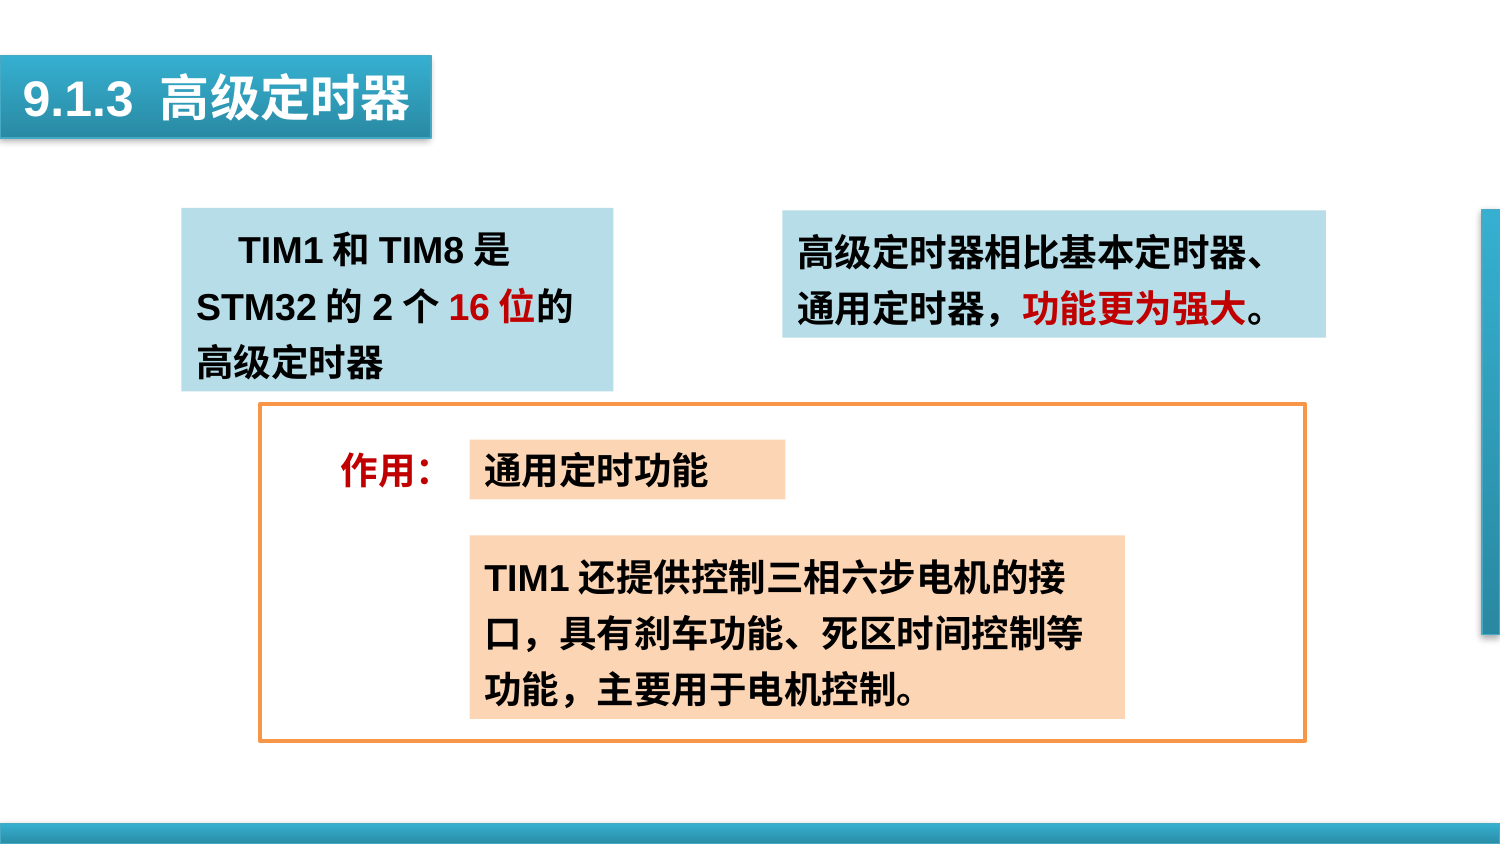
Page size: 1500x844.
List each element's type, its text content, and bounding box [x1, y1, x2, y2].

text_box [258, 402, 1307, 743]
text_box 通用定时功能 [469, 439, 786, 500]
text_box TIM1还提供控制三相六步电机的接口，具有刹车功能、死区时间控制等功能，主要用于电机控制。 [469, 535, 1125, 719]
text_box 9.1.3 高级定时器 [8, 59, 425, 134]
text_box 作用： [326, 439, 469, 500]
text_box [0, 55, 432, 139]
text_box 高级定时器相比基本定时器、通用定时器，功能更为强大。 [782, 210, 1326, 338]
text_box TIM1和TIM8是STM32的2个16位的高级定时器 [181, 207, 614, 392]
